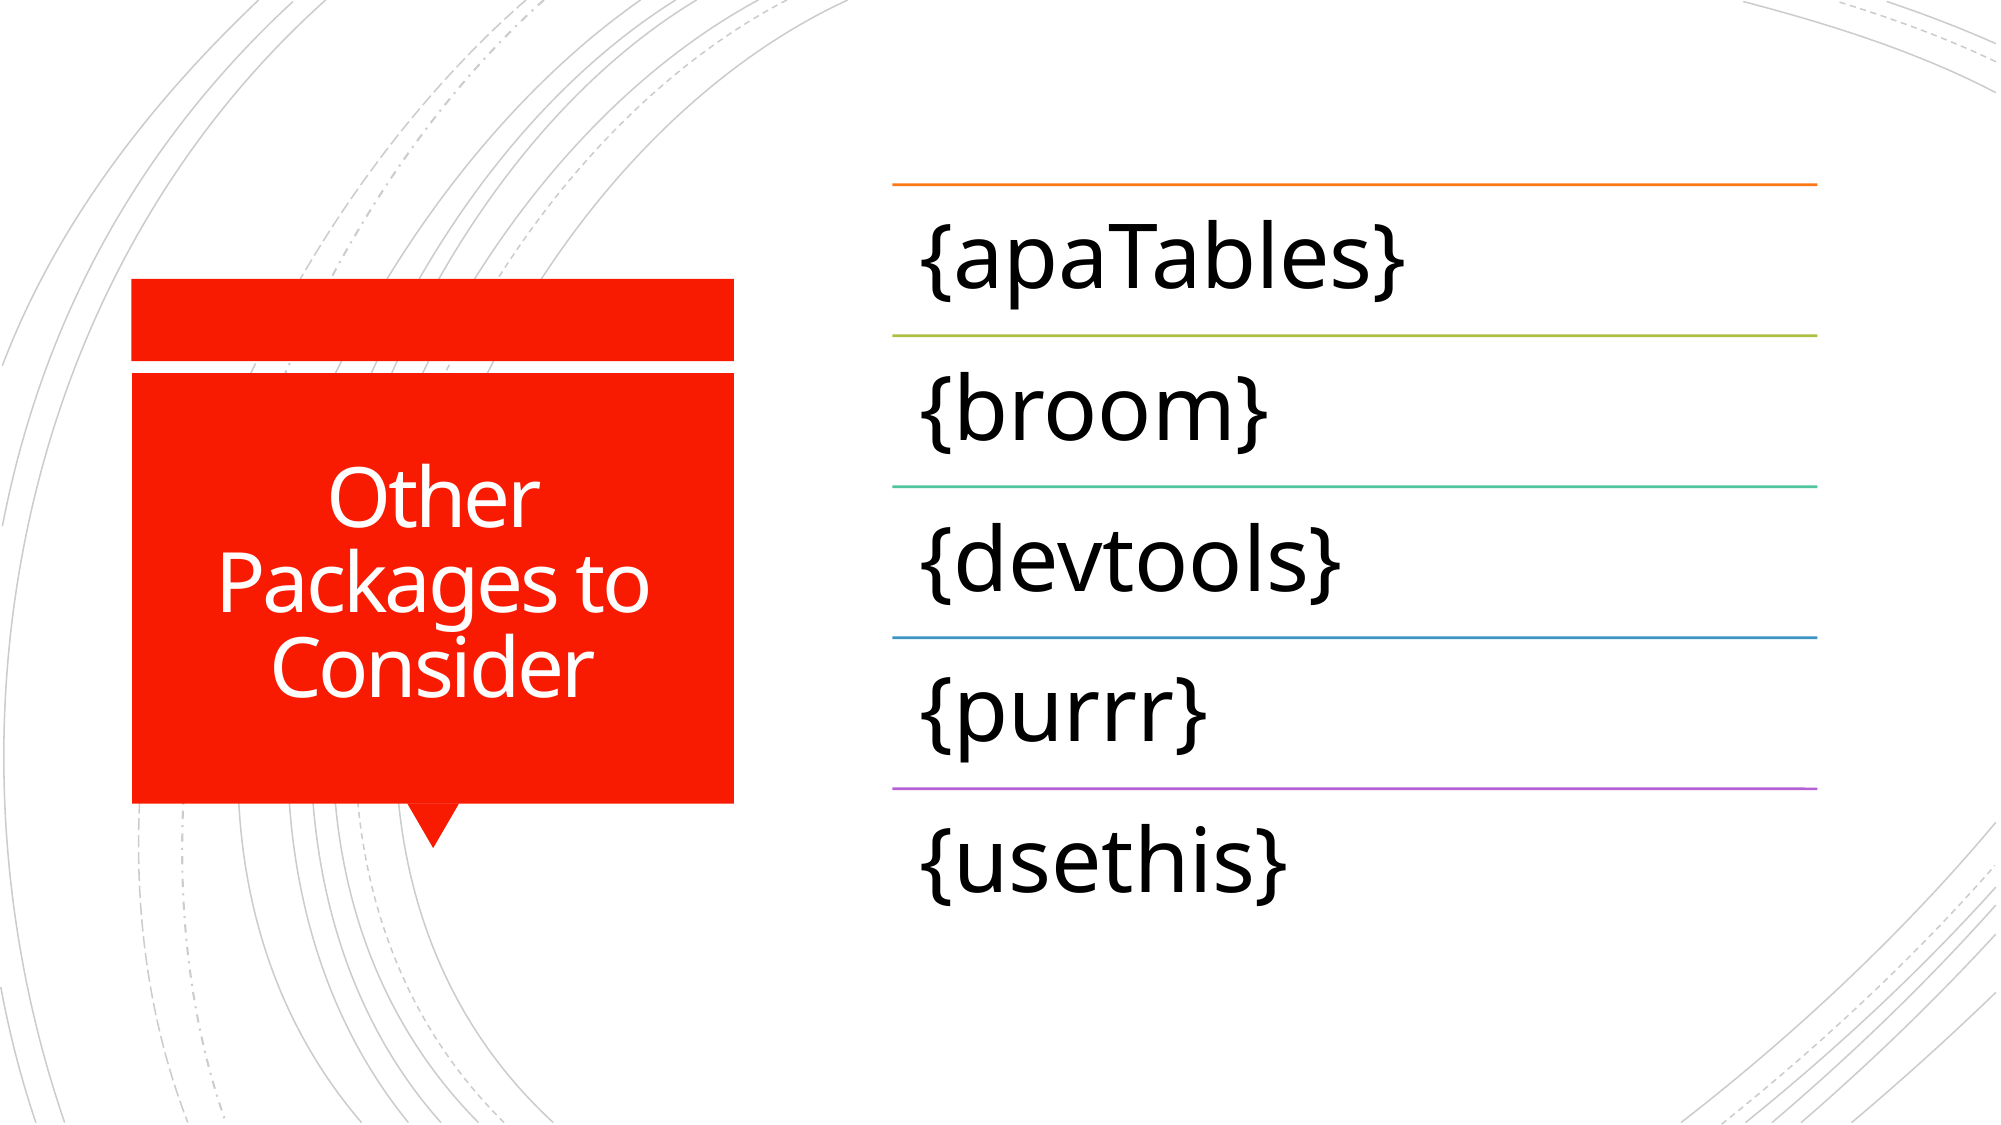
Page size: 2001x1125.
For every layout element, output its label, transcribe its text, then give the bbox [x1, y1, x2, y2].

title Other Packages to Consider [145, 385, 720, 789]
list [892, 184, 1818, 940]
